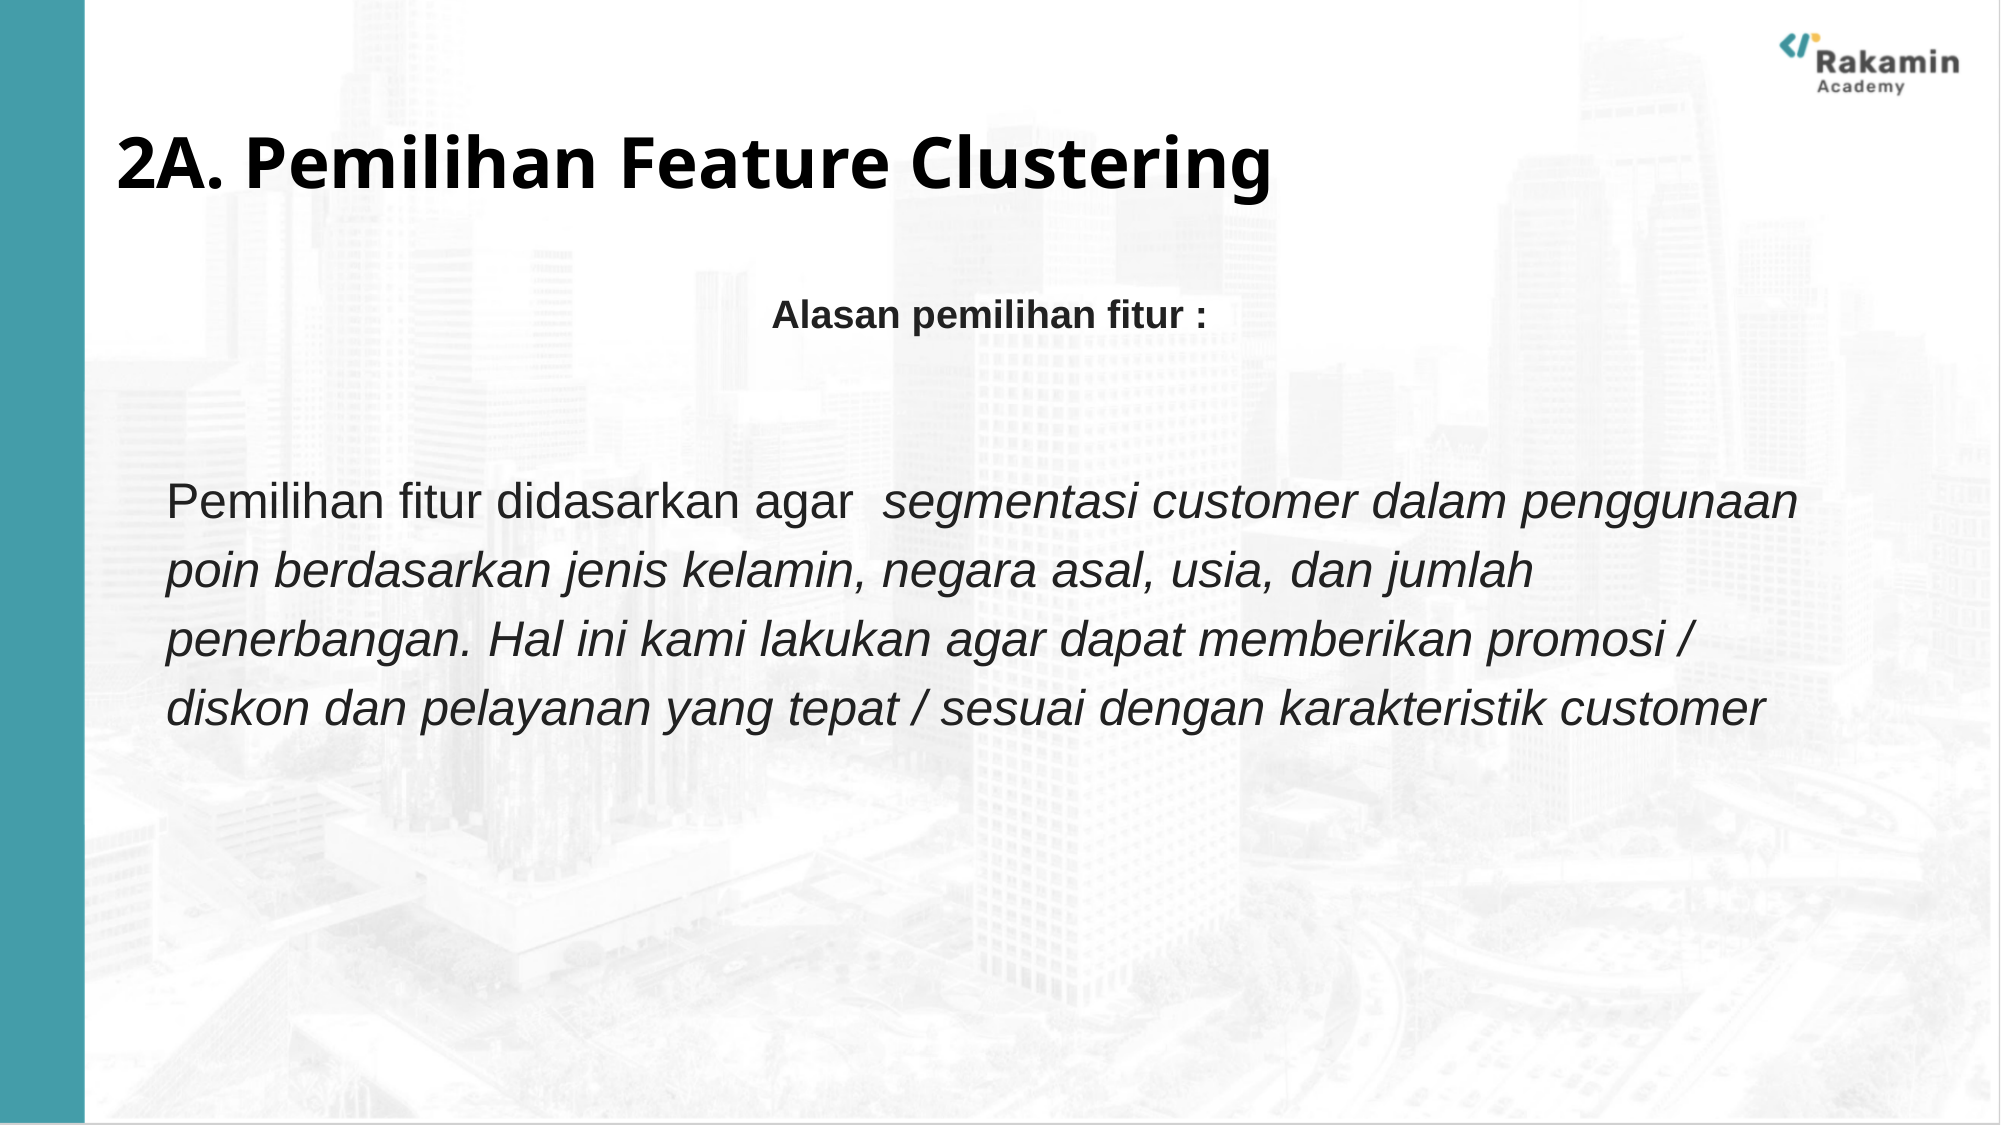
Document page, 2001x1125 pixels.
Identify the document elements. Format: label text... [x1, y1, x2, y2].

list Alasan pemilihan fitur : Pemilihan fitur didasarkan agar segmentasi customer dalam penggunaan poin berdasarkan jenis kelamin, negara asal, usia, dan jumlah penerbangan. Hal ini kami lakukan agar dapat memberikan promosi / diskon dan pelayanan yang tepat / sesuai dengan karakteristik customer [128, 262, 1835, 1028]
title 2A. Pemilihan Feature Clustering [96, 97, 1932, 223]
picture [0, 0, 2001, 1125]
